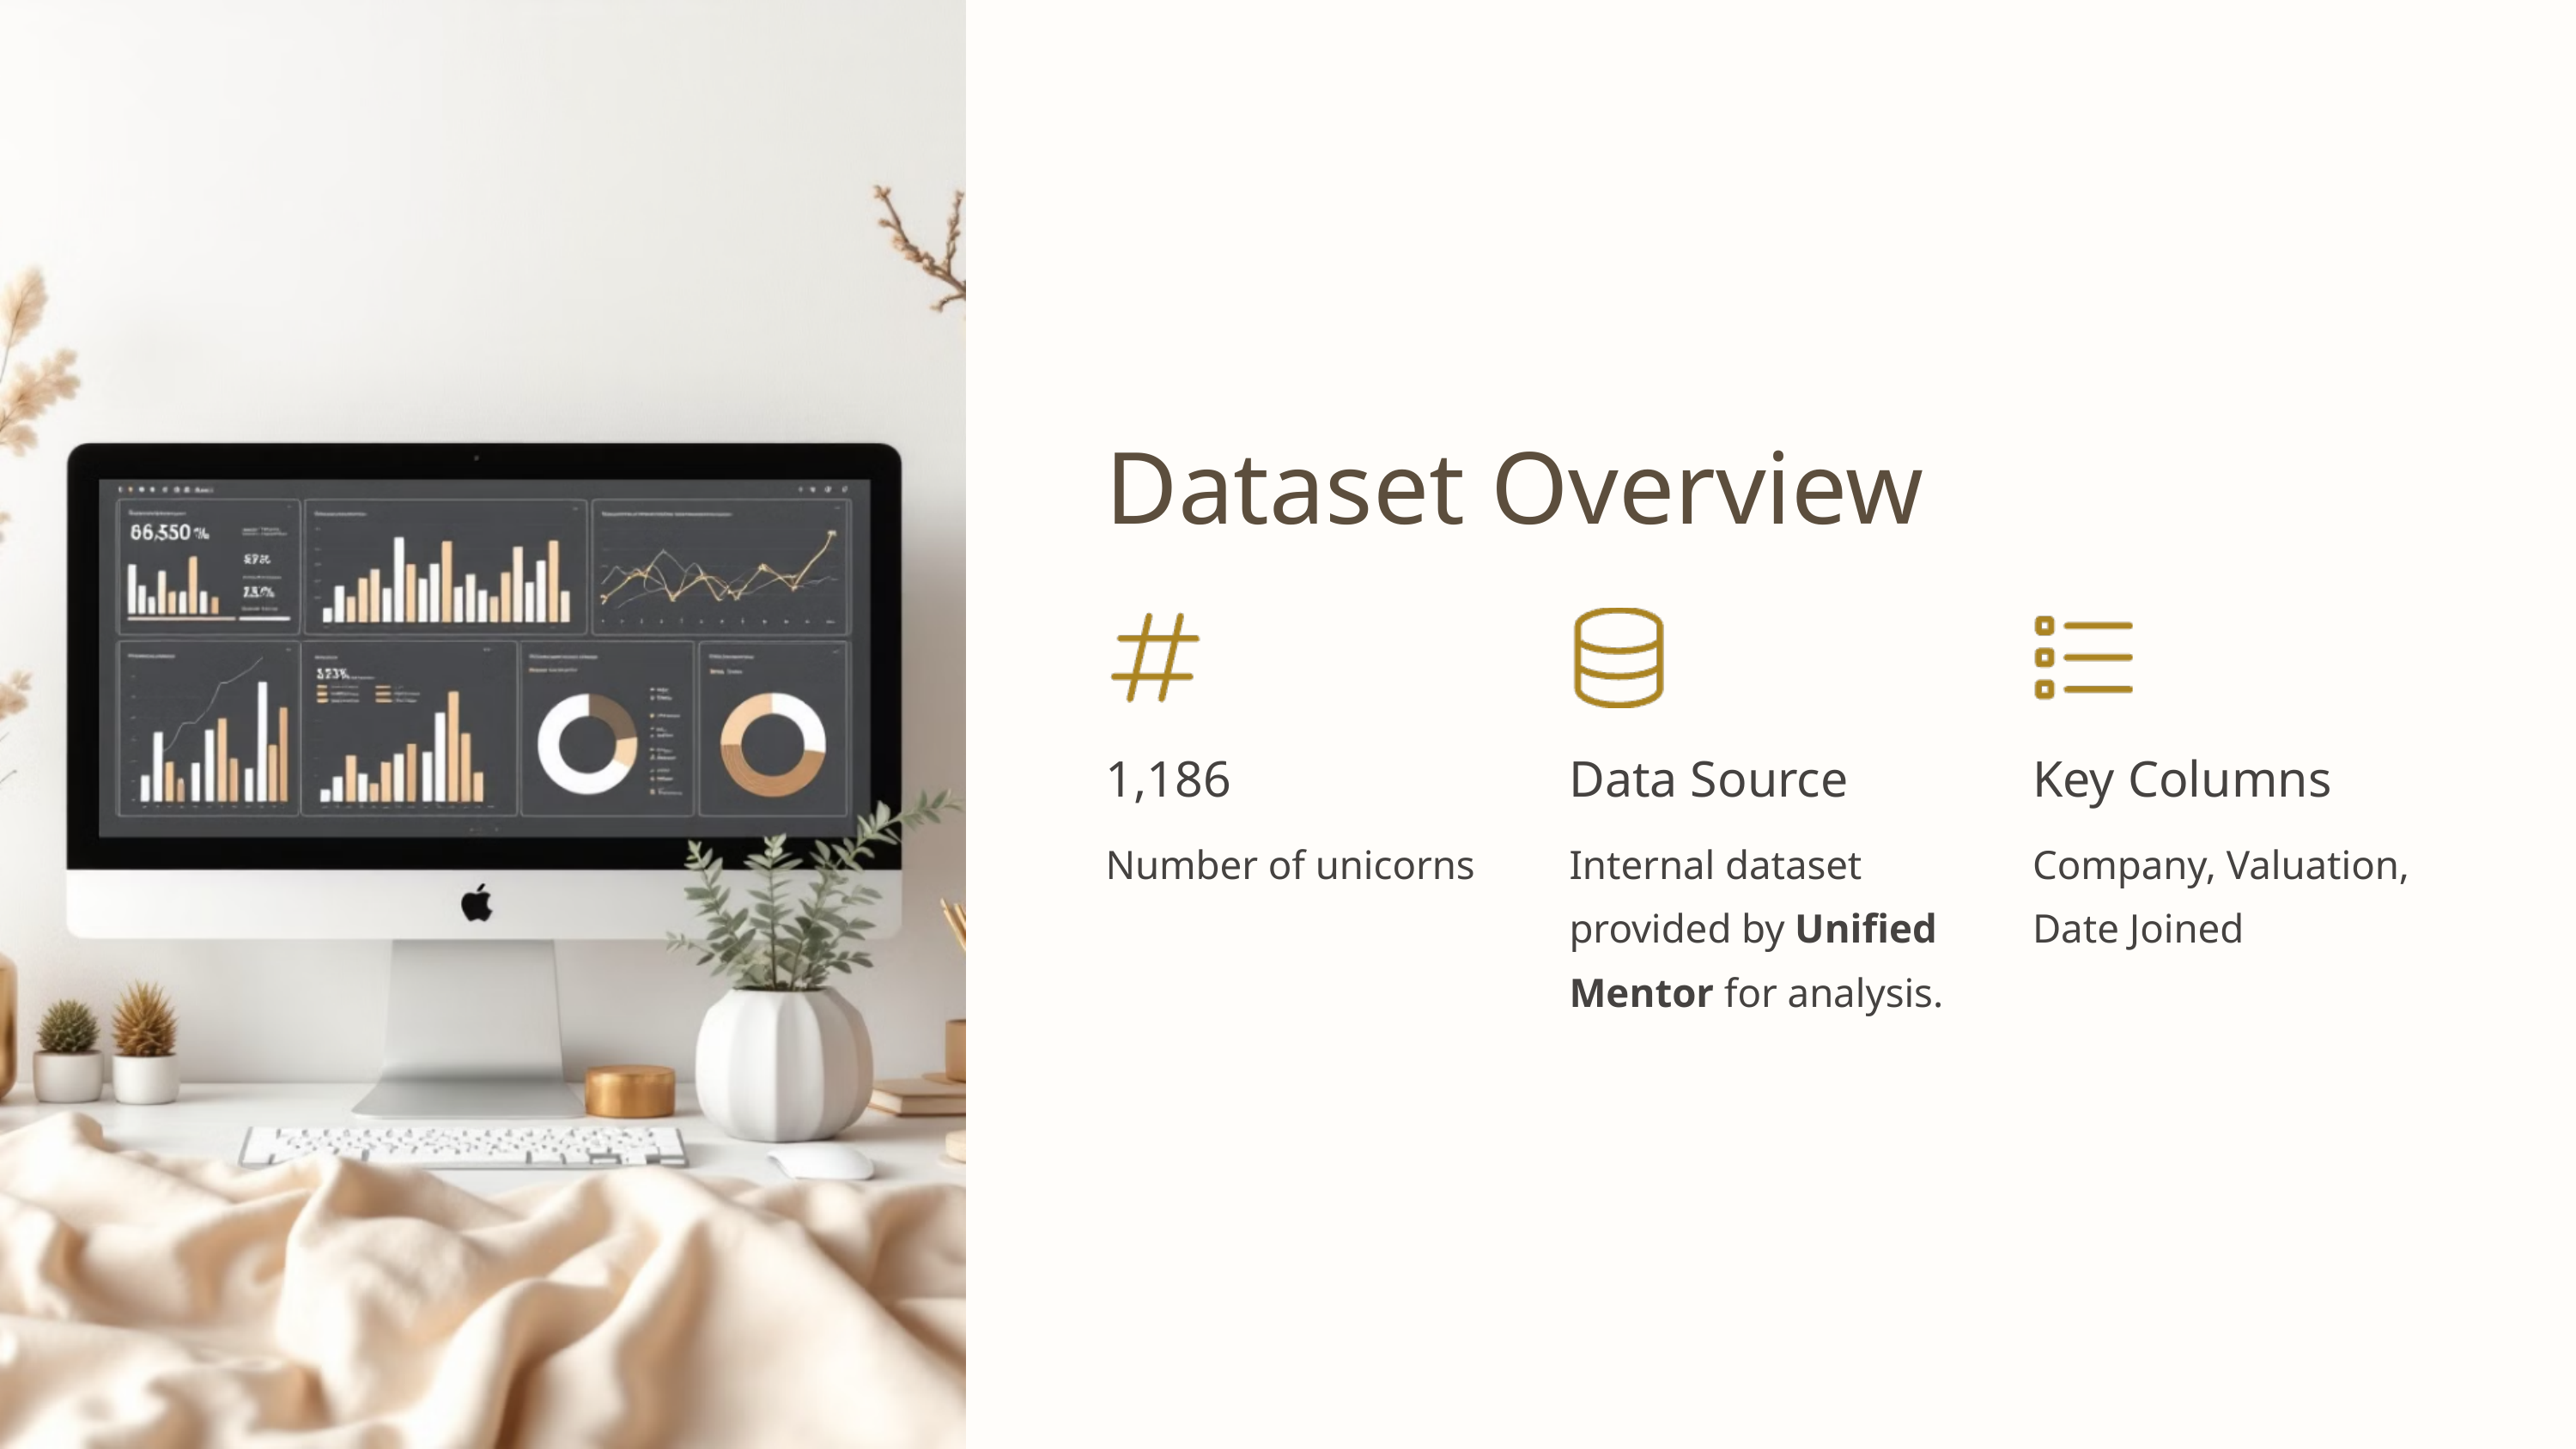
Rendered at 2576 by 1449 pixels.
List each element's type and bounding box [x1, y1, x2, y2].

text_box [1569, 834, 1973, 1026]
text_box [1105, 747, 1510, 810]
text_box [1569, 747, 1973, 810]
text_box [2032, 834, 2437, 962]
text_box [1105, 834, 1510, 898]
text_box [1105, 422, 2105, 549]
text_box [2032, 747, 2437, 810]
text_box [0, 0, 2576, 1449]
